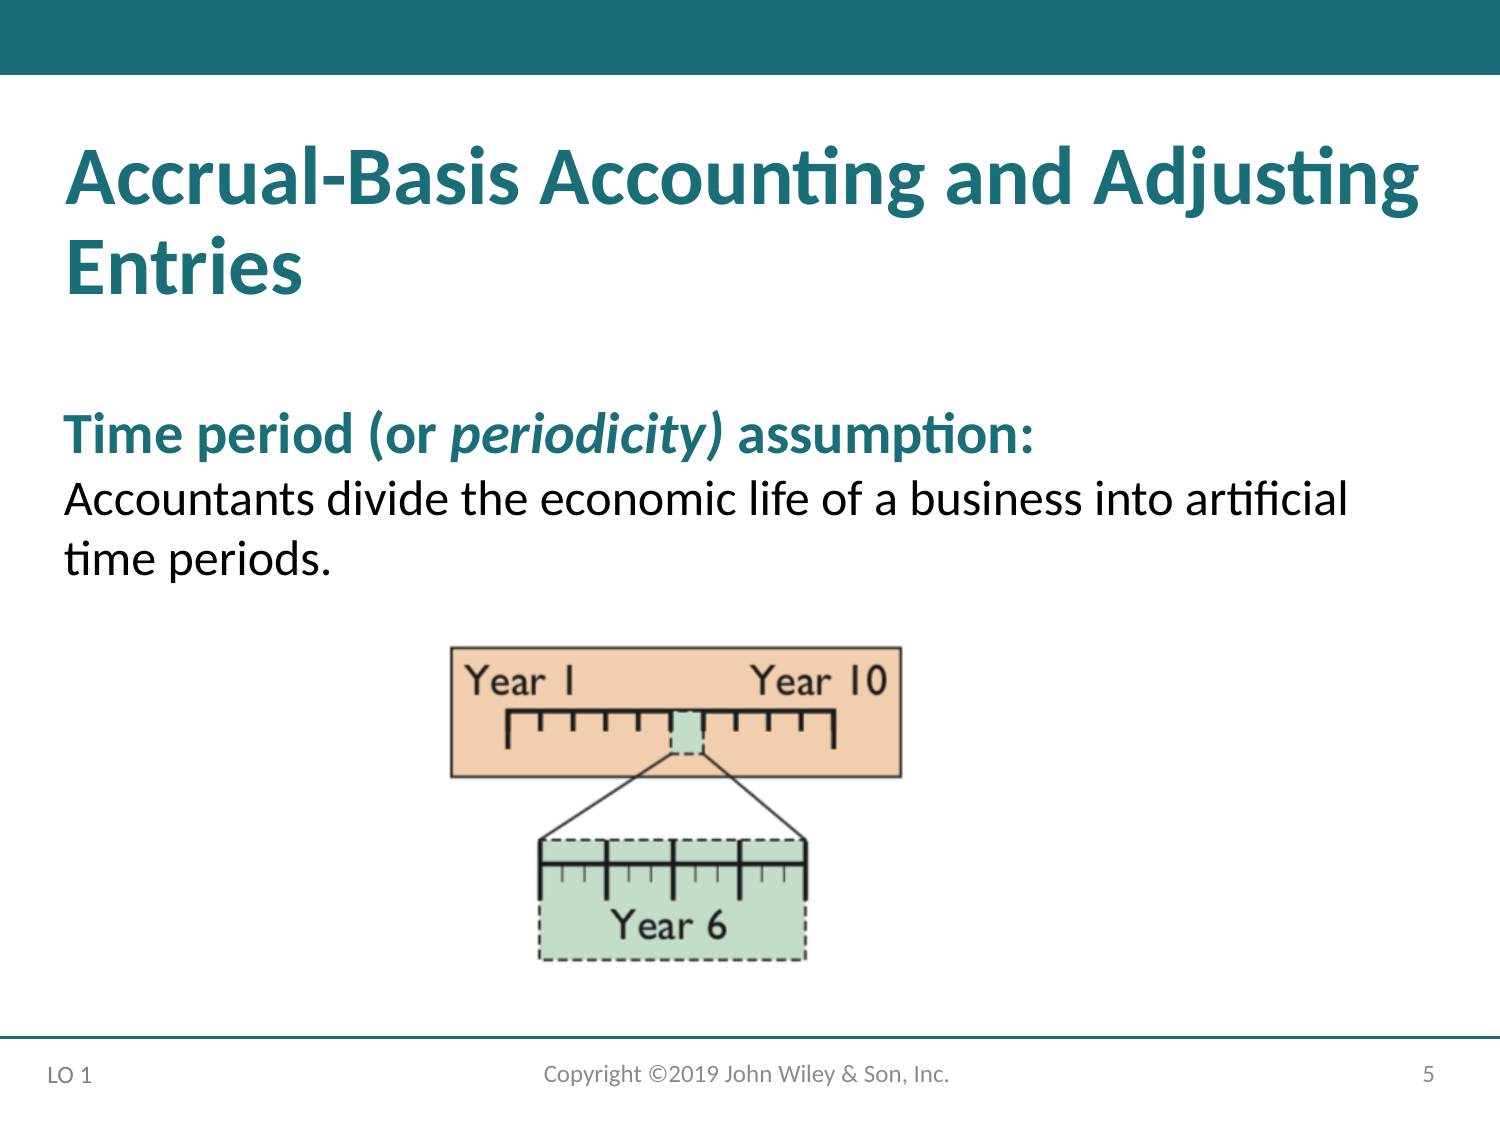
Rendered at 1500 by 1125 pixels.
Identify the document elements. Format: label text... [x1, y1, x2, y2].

list LO 1 [37, 1051, 118, 1125]
list Time period (or periodicity) assumption: Accountants divide the economic life of a business into artificial time periods. [11, 387, 1450, 925]
footer Copyright ©2019 John Wiley & Son, Inc. [496, 1042, 1004, 1103]
slide_number 5 [1059, 1042, 1450, 1103]
title Accrual-Basis Accounting and Adjusting Entries [50, 125, 1475, 328]
picture [424, 580, 926, 979]
